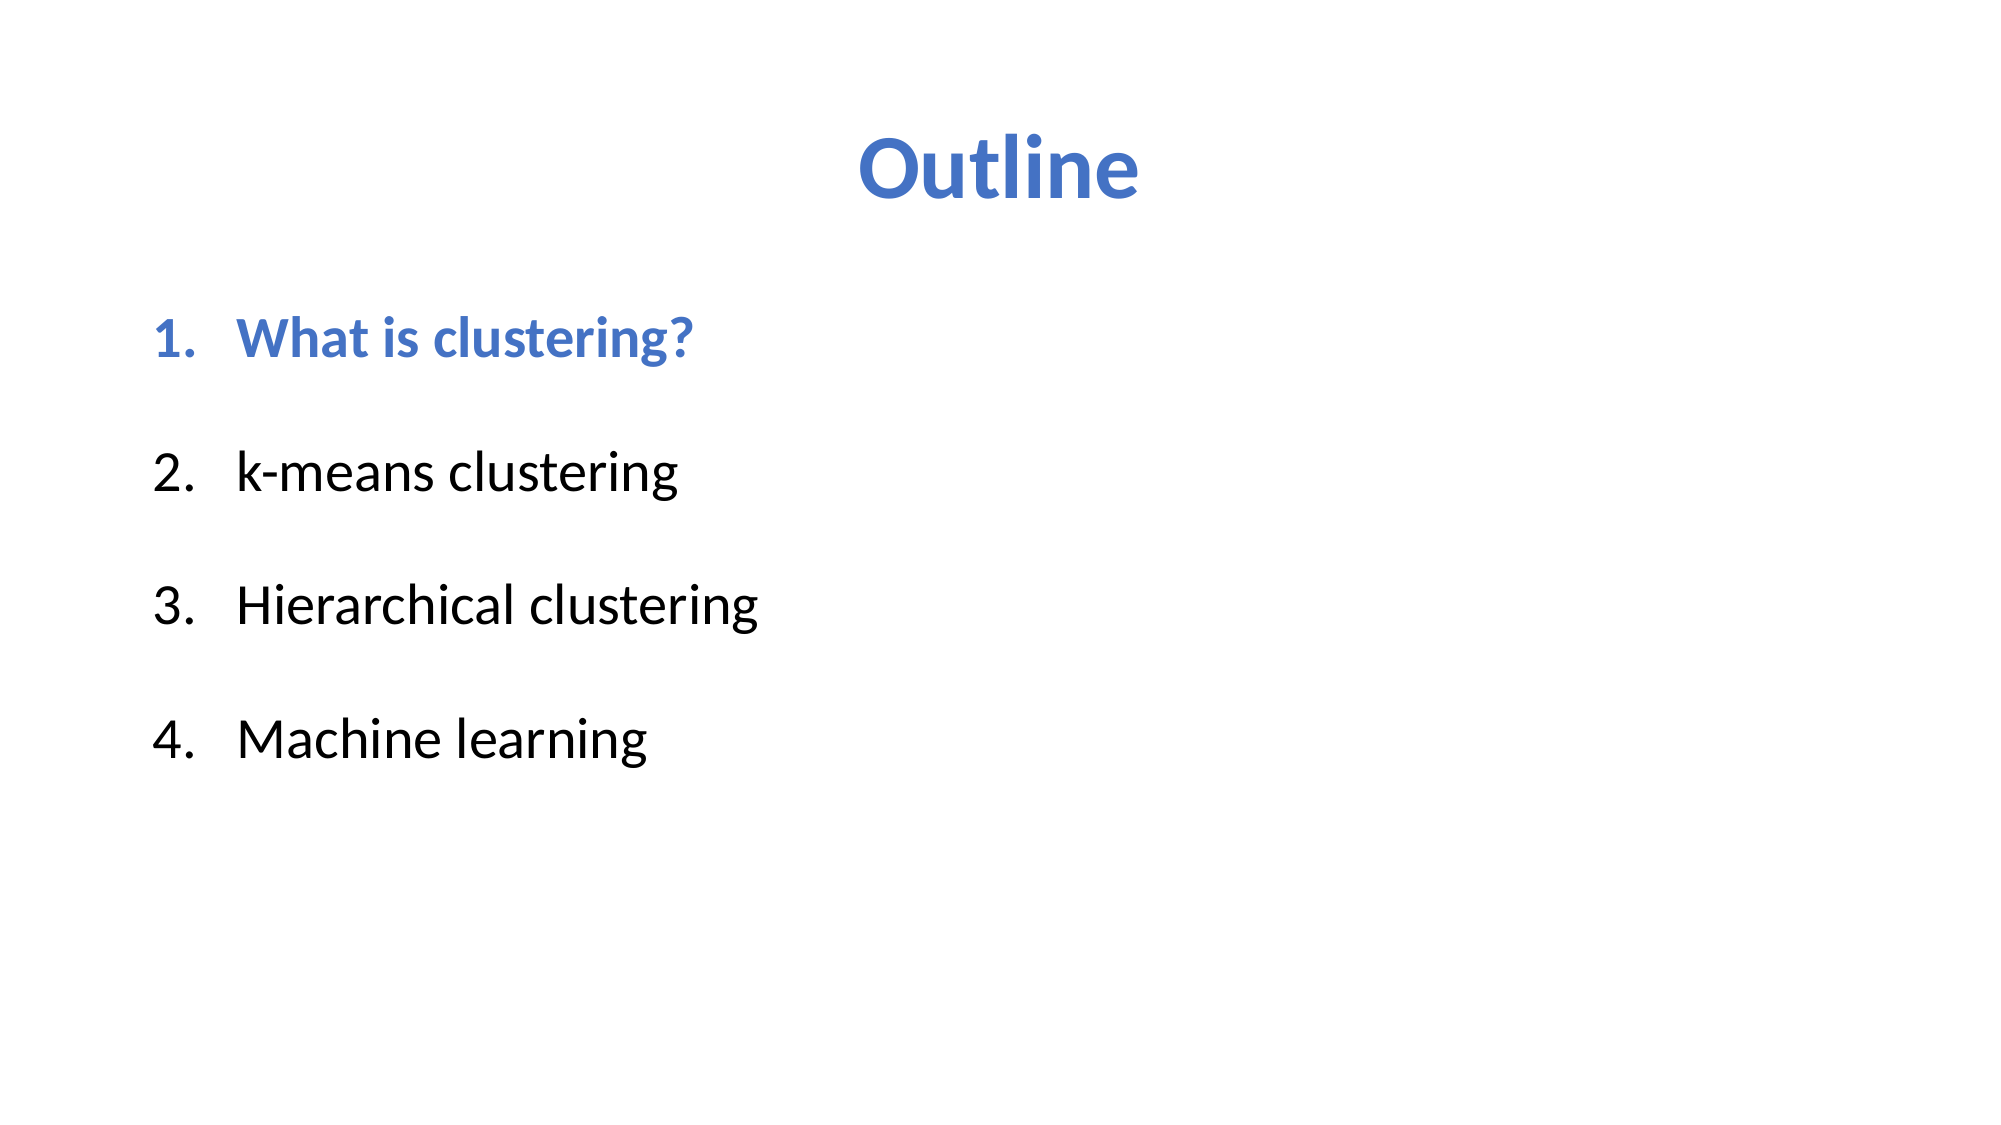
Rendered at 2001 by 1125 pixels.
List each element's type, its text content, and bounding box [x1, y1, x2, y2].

list What is clustering? k-means clustering Hierarchical clustering Machine learning [137, 299, 1863, 1014]
title Outline [137, 59, 1863, 278]
